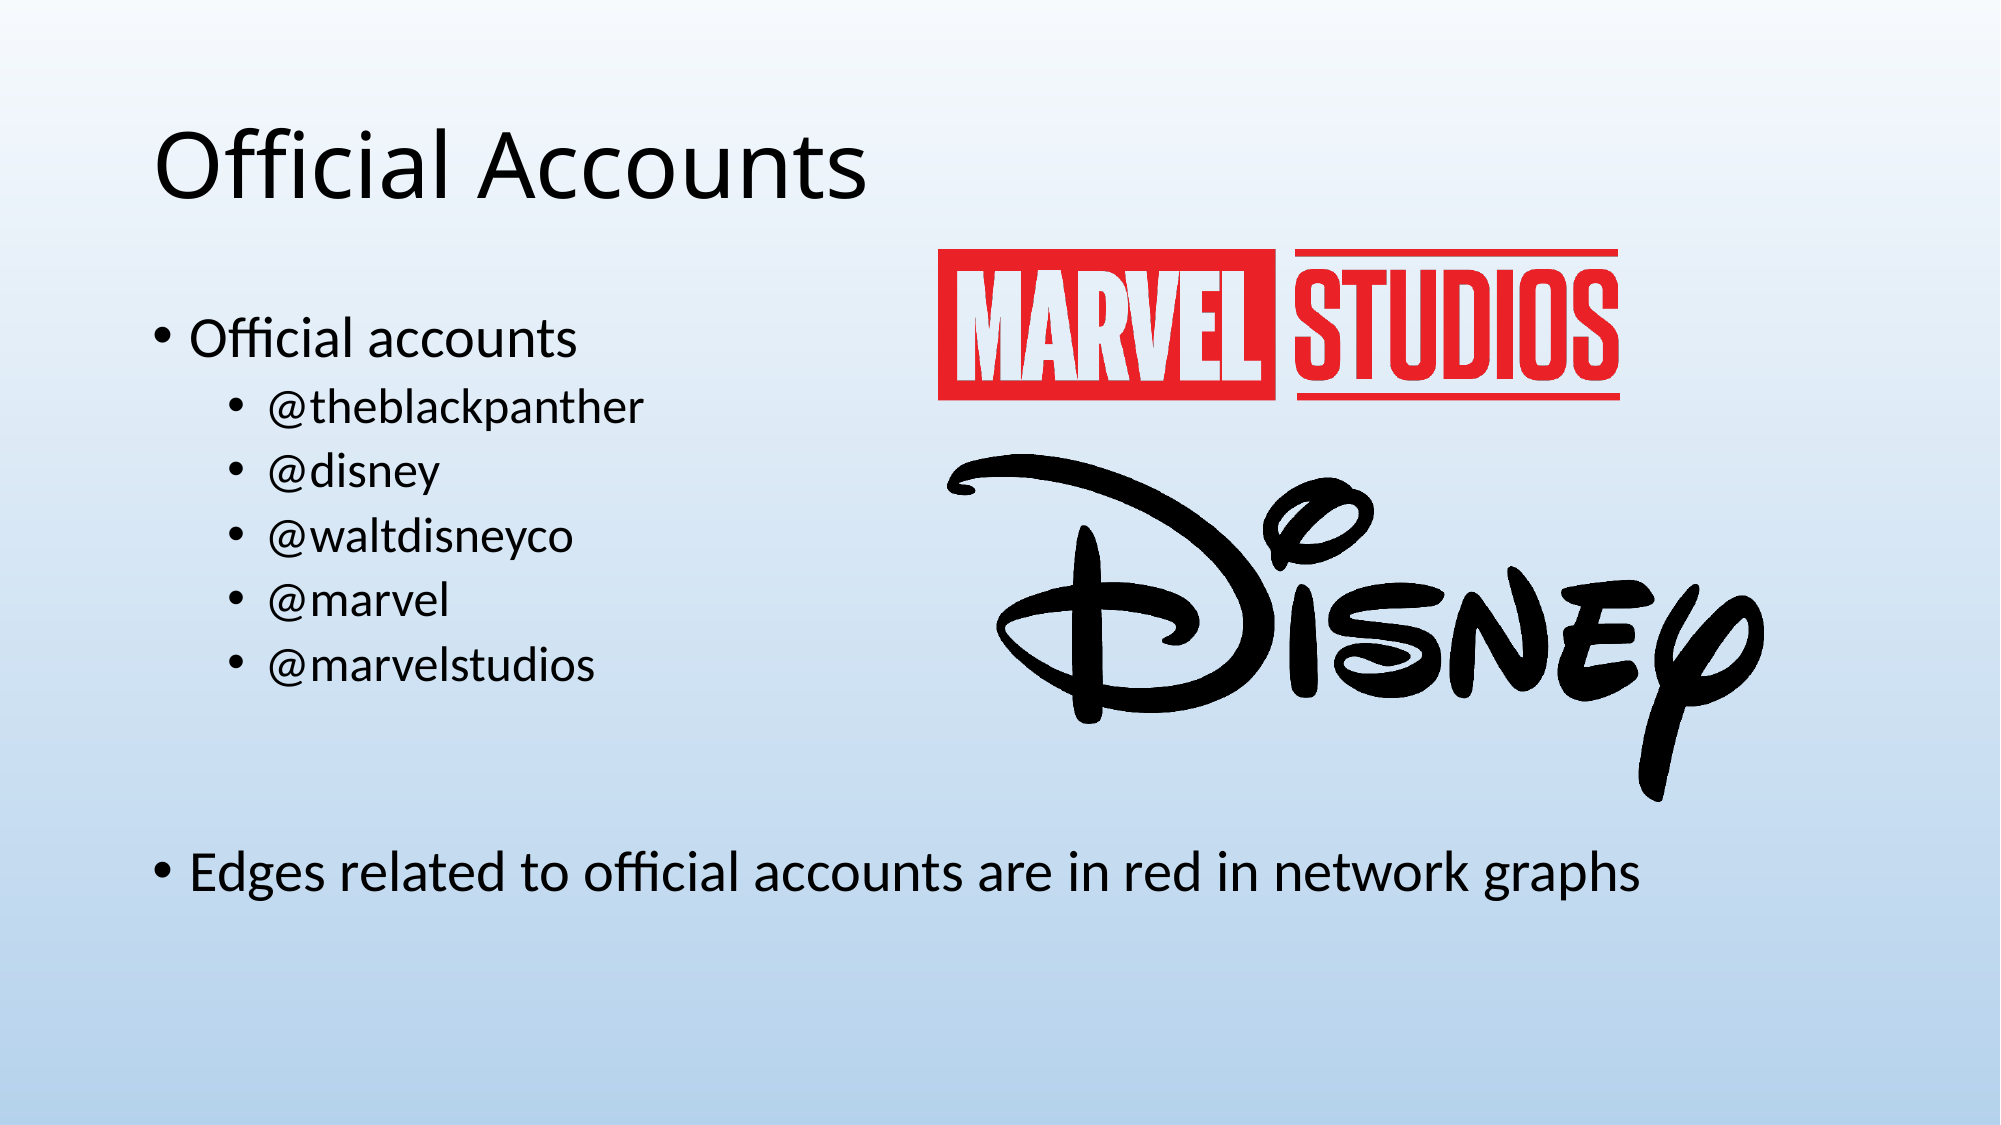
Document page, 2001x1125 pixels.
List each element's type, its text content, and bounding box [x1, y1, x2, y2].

title Official Accounts [137, 59, 1863, 278]
picture [928, 237, 1631, 415]
picture [947, 454, 1764, 802]
list Official accounts @theblackpanther @disney @waltdisneyco @marvel @marvelstudios Edges related to official accounts are in red in network graphs [137, 299, 1863, 1014]
